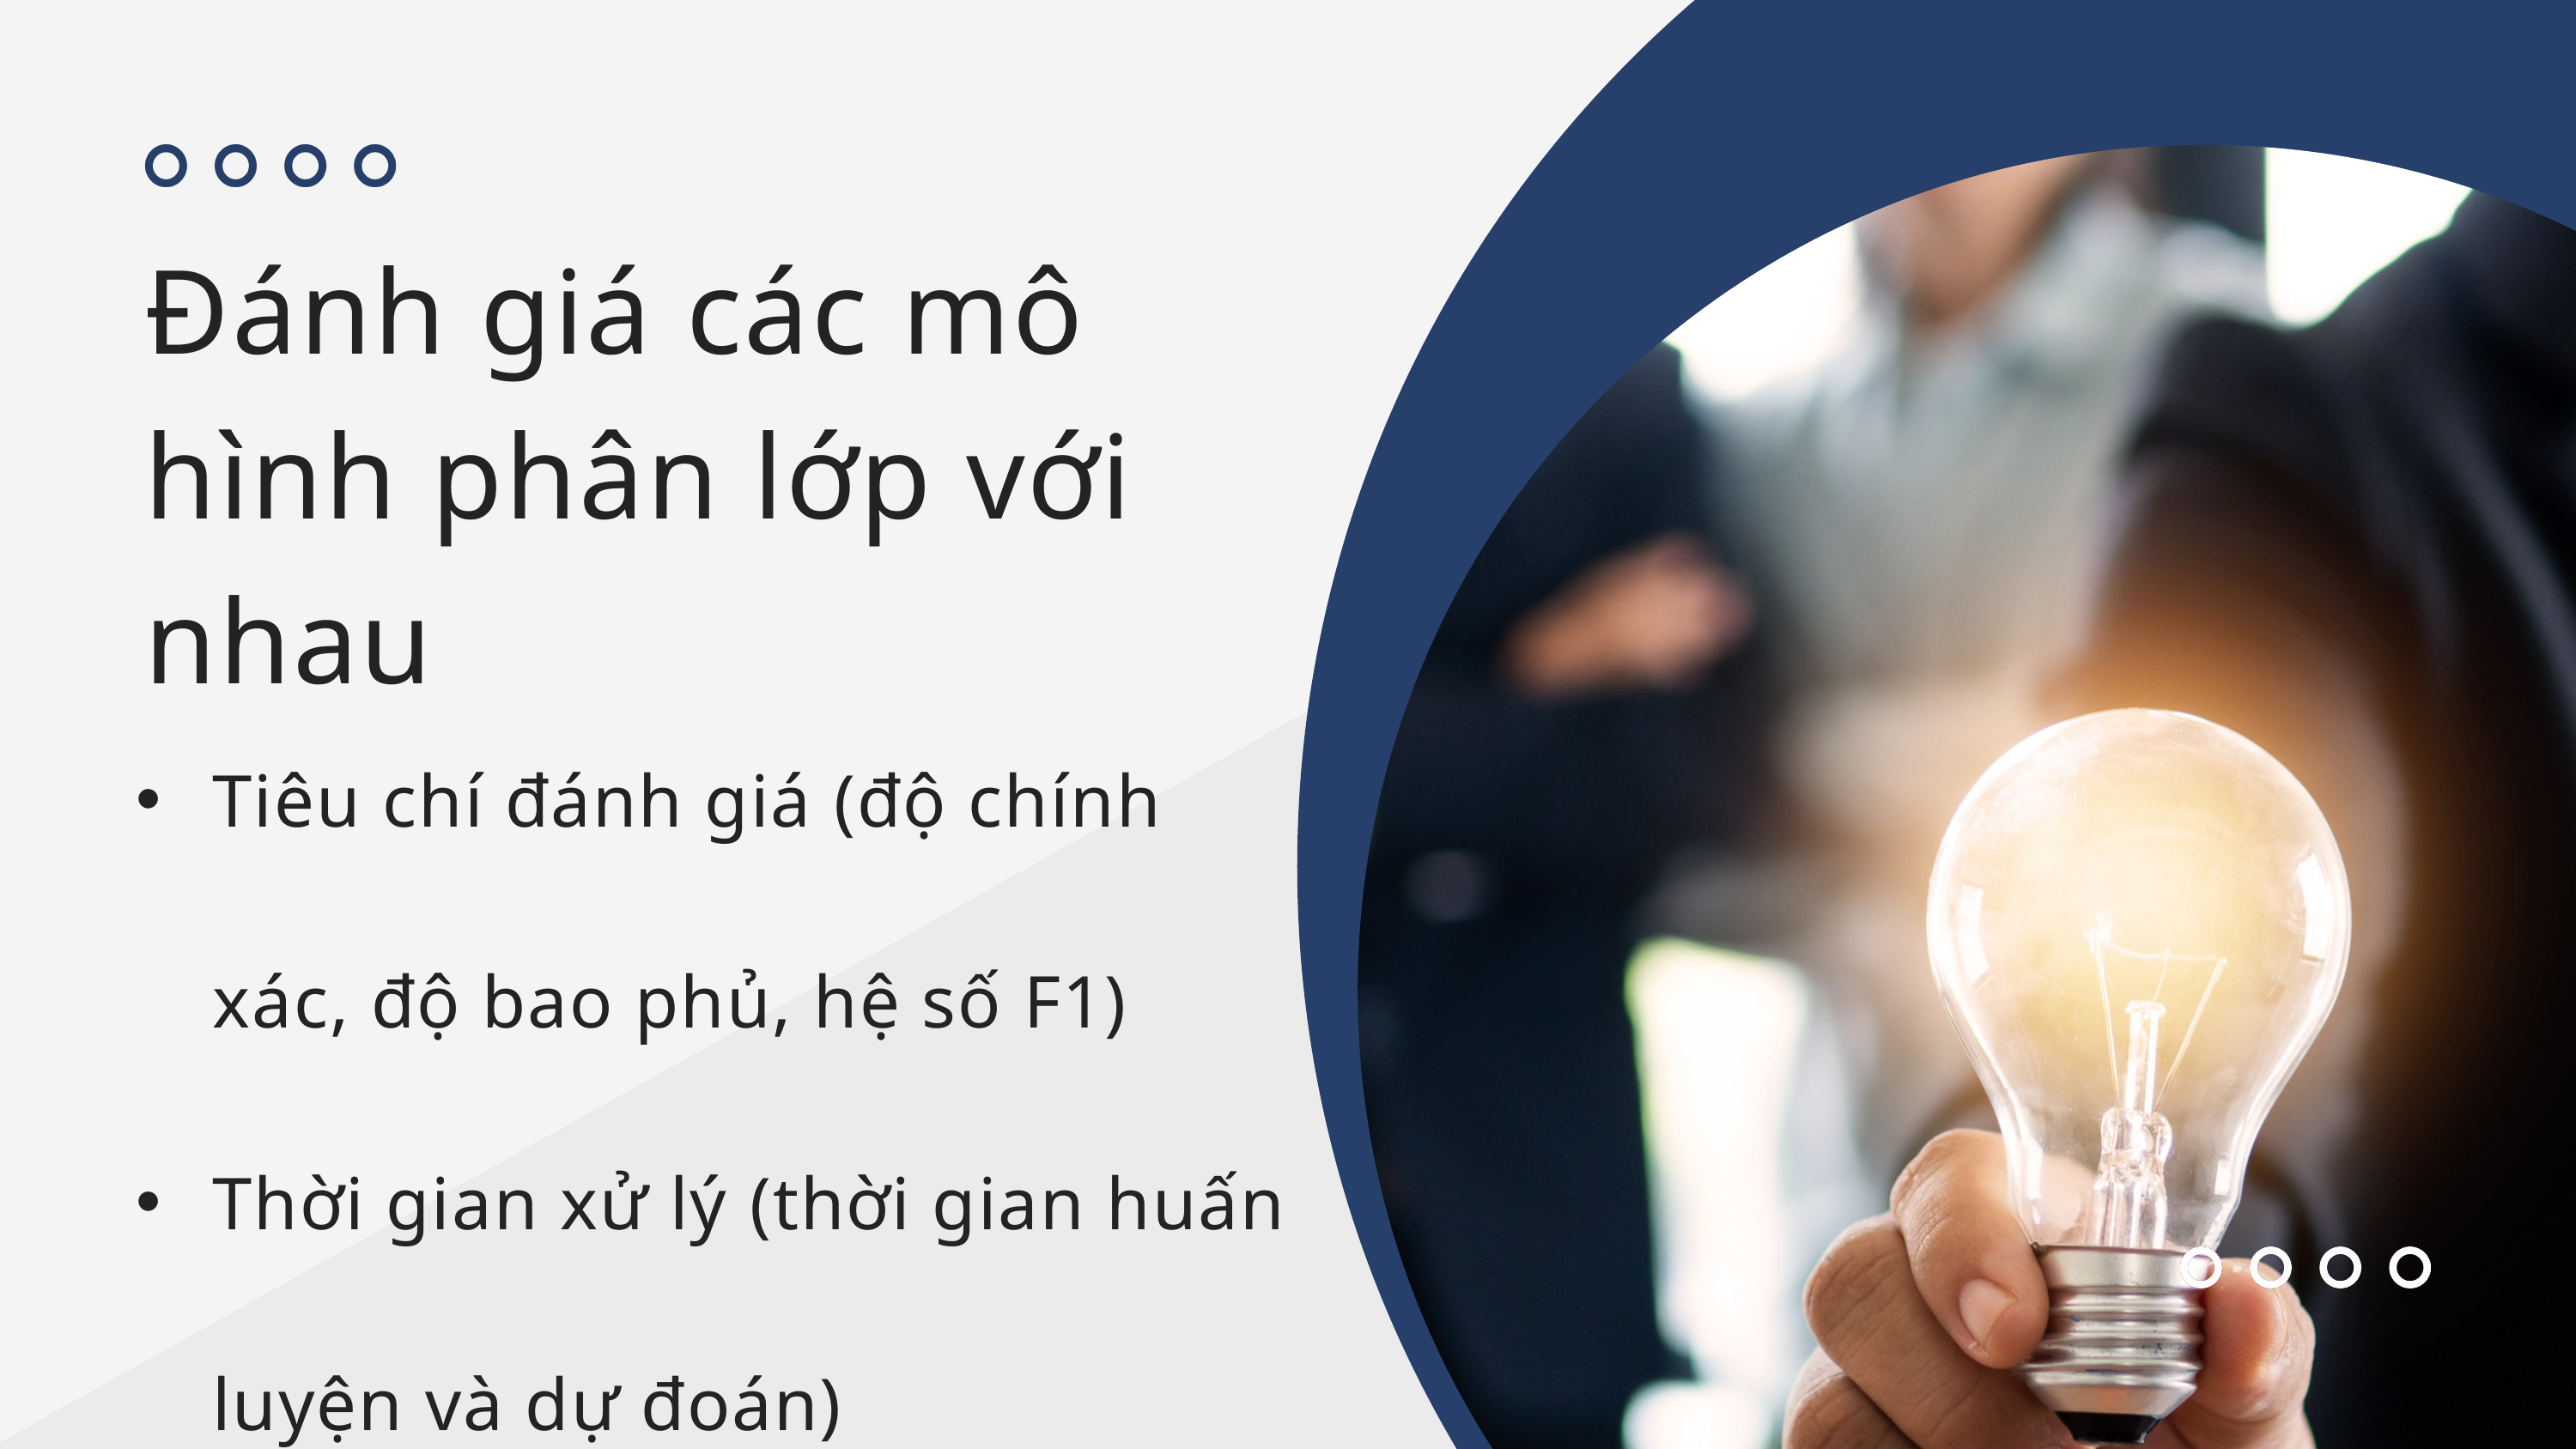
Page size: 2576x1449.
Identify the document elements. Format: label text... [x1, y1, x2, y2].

text_box [144, 144, 397, 187]
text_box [1297, 0, 2576, 1449]
text_box Đánh giá các mô hình phân lớp với nhau [144, 211, 1144, 872]
text_box Tiêu chí đánh giá (độ chính xác, độ bao phủ, hệ số F1) Thời gian xử lý (thời gian huấn luyện và dự đoán) [60, 640, 1288, 1446]
text_box [0, 720, 1291, 1449]
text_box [1357, 144, 2576, 1449]
